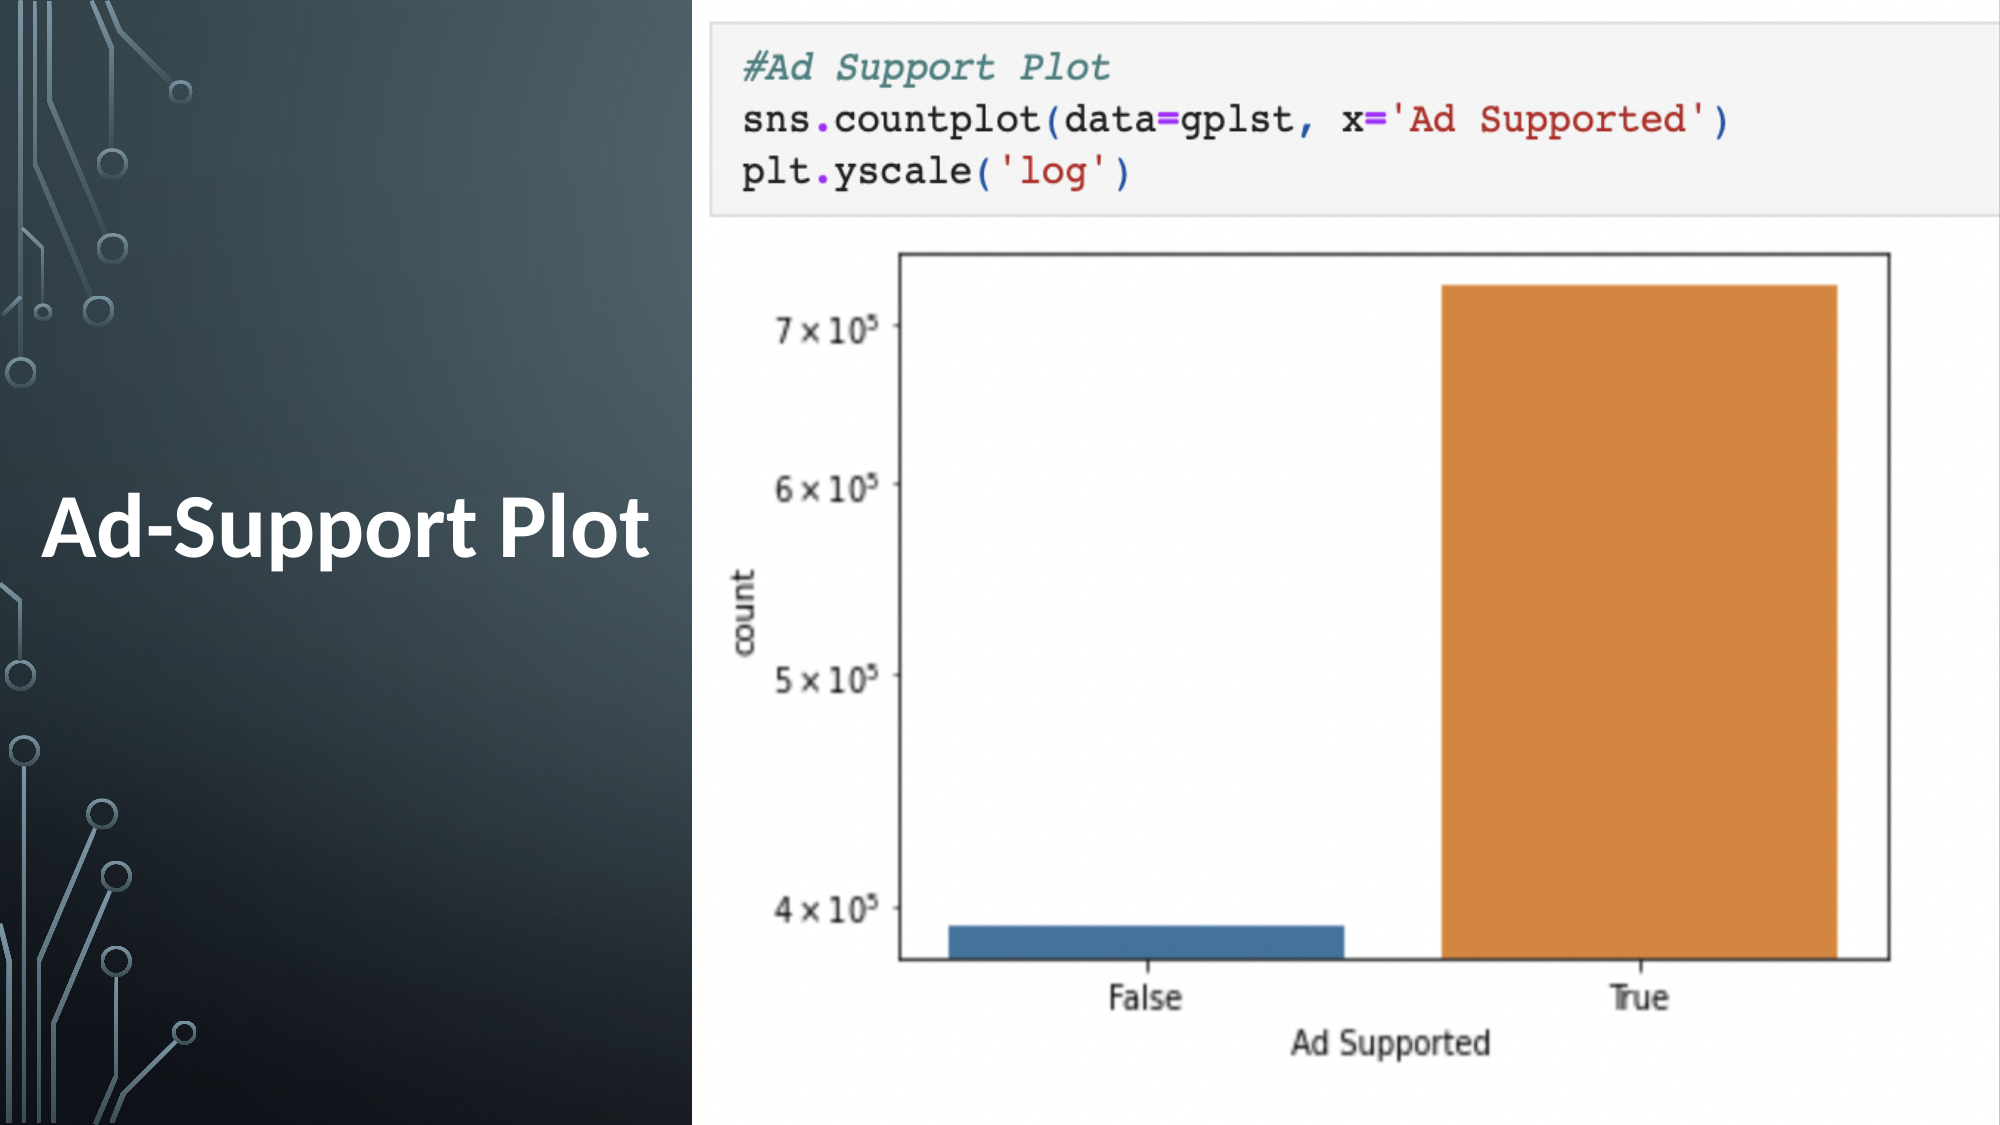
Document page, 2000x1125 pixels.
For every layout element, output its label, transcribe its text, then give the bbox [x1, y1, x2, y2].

list Ad-Support Plot [0, 0, 692, 1125]
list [692, 0, 2000, 1125]
